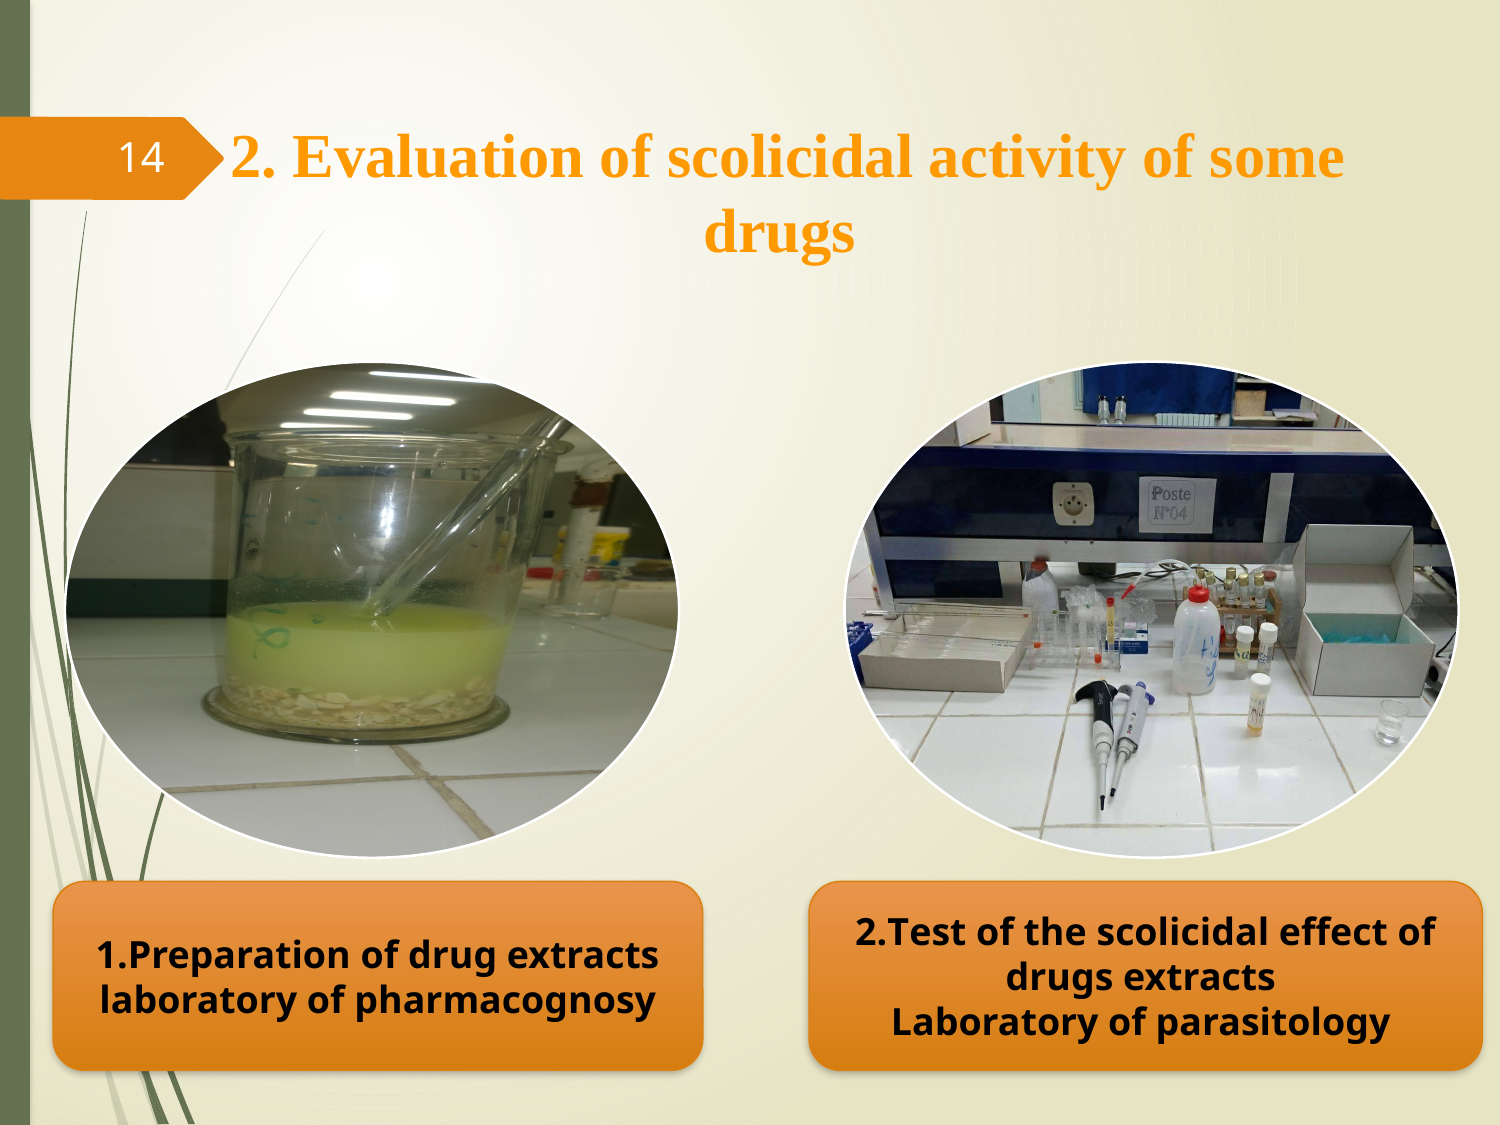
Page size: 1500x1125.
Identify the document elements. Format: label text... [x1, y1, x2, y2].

text_box 1.Preparation of drug extracts laboratory of pharmacognosy [52, 880, 704, 1072]
title 2. Evaluation of scolicidal activity of some drugs [175, 107, 1401, 272]
text_box [63, 360, 681, 860]
text_box [843, 360, 1460, 860]
slide_number 14 [83, 129, 180, 190]
text_box 2.Test of the scolicidal effect of drugs extracts Laboratory of parasitology [808, 880, 1484, 1072]
